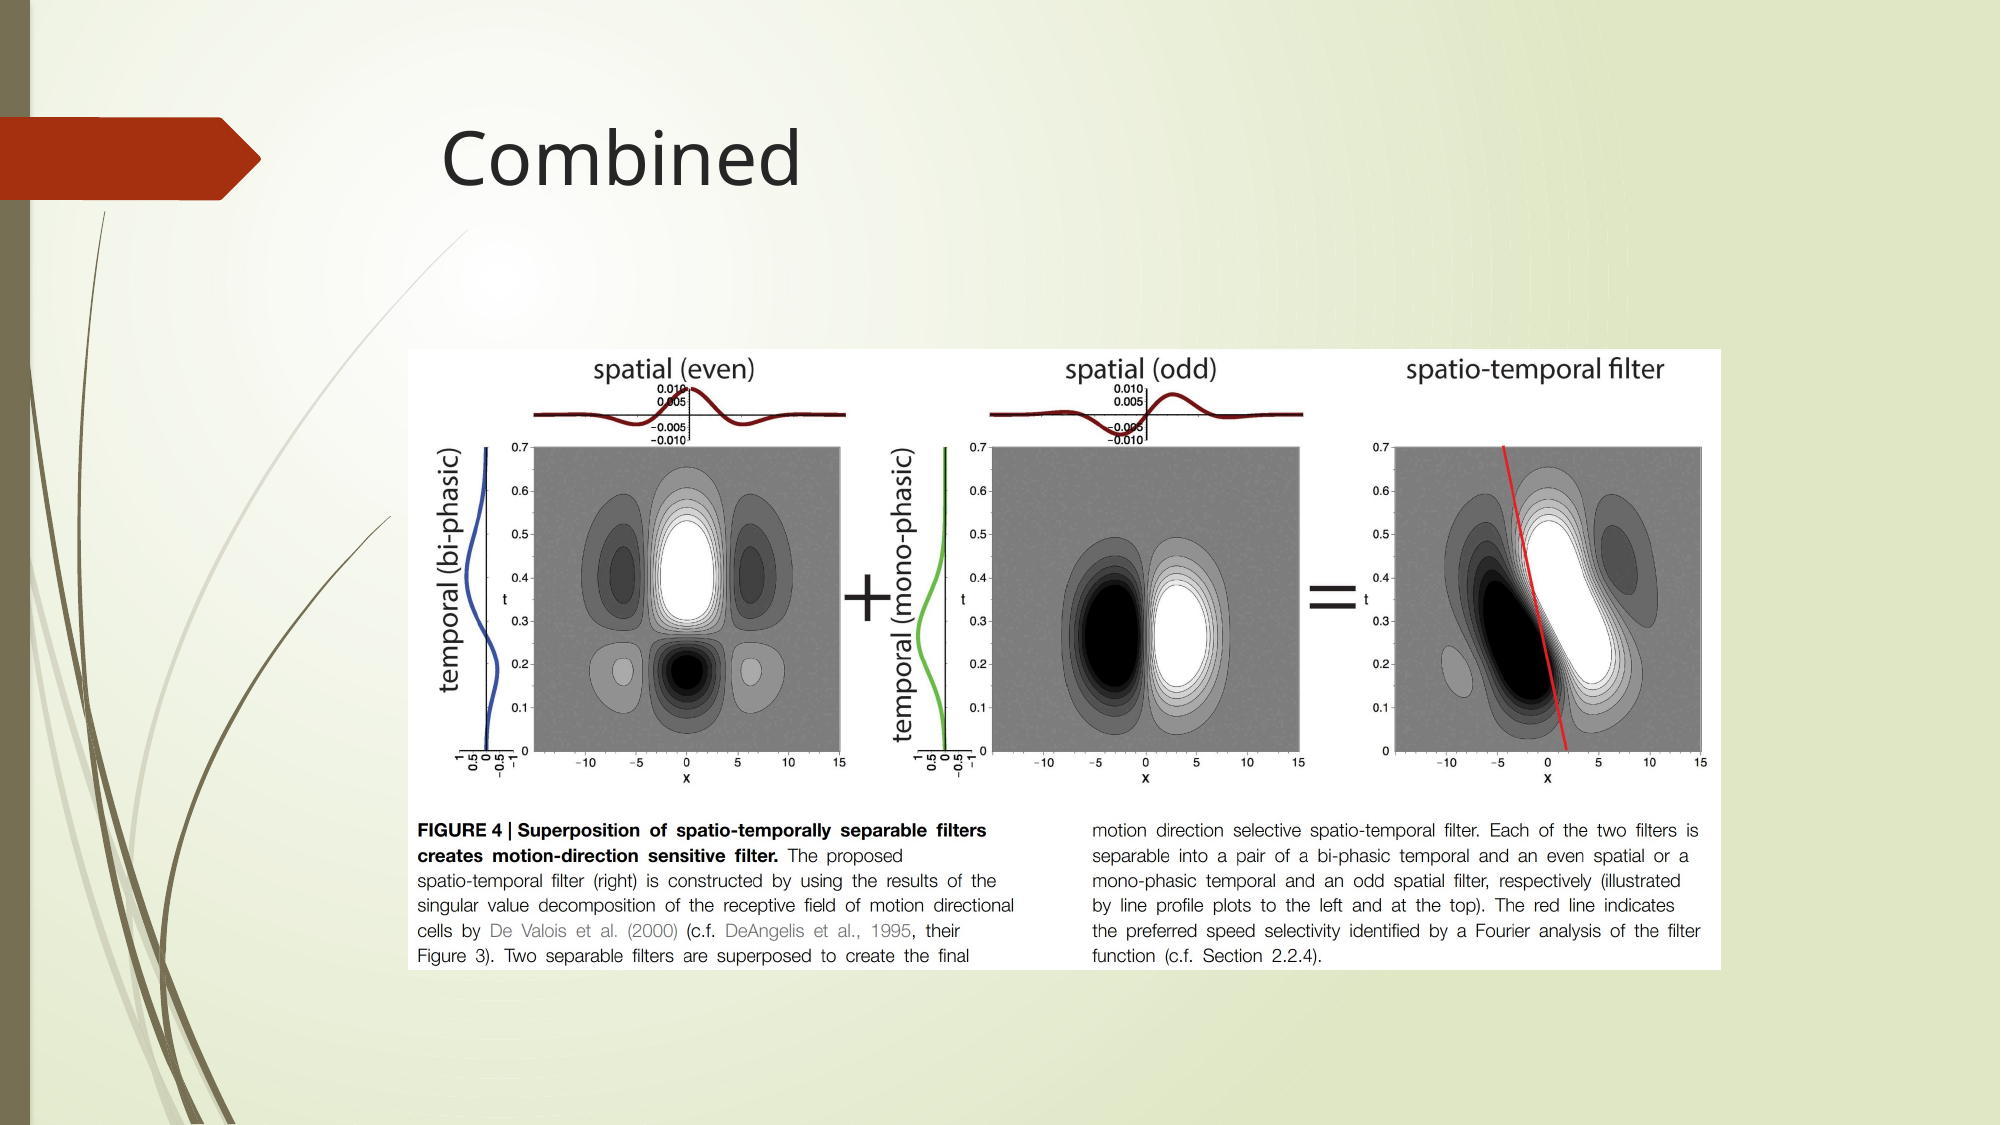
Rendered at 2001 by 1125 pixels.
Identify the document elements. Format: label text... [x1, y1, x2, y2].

title Combined [425, 102, 1888, 313]
picture [408, 349, 1721, 971]
